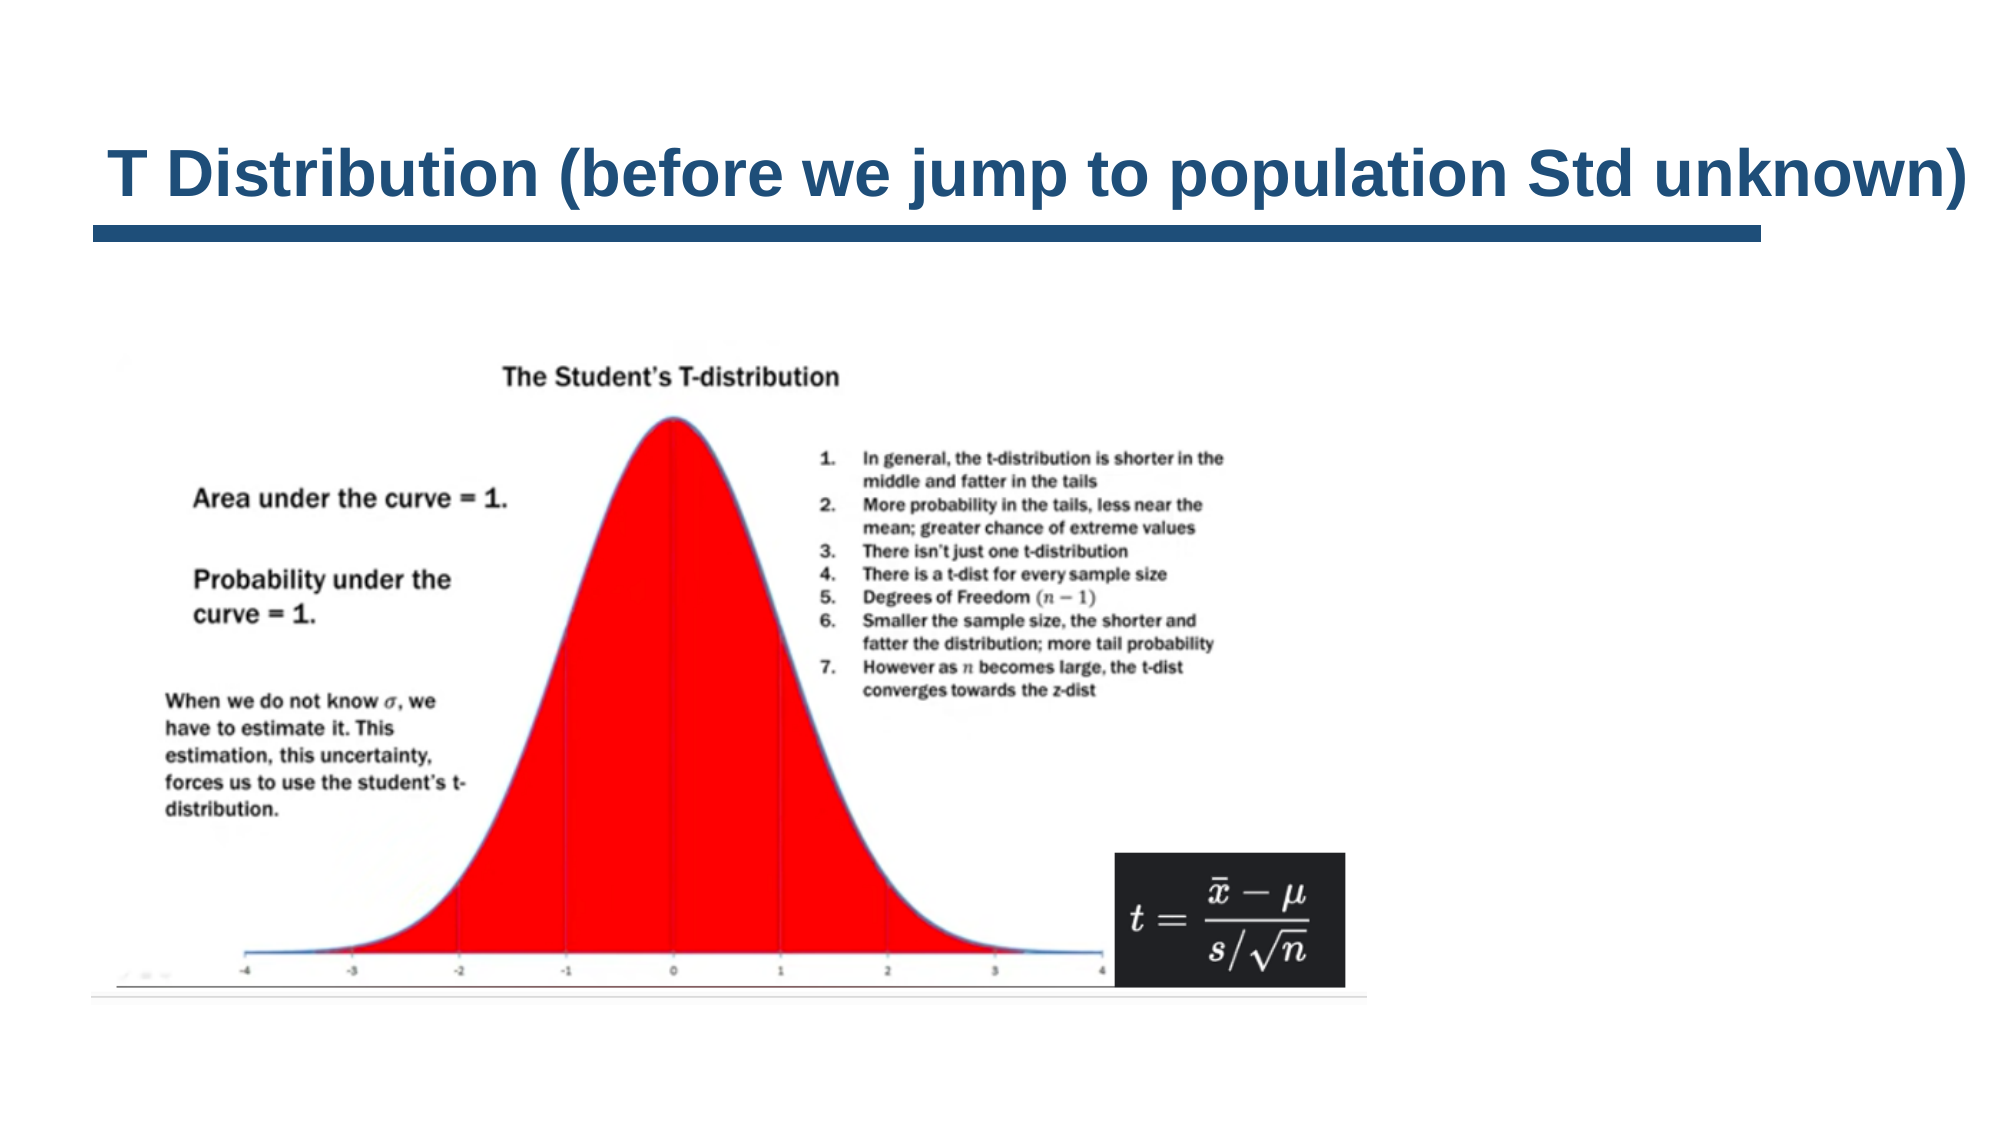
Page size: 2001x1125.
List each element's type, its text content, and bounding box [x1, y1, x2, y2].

picture [91, 311, 1367, 1005]
text_box T Distribution (before we jump to population Std unknown) [78, 120, 2000, 221]
text_box [91, 224, 1763, 244]
